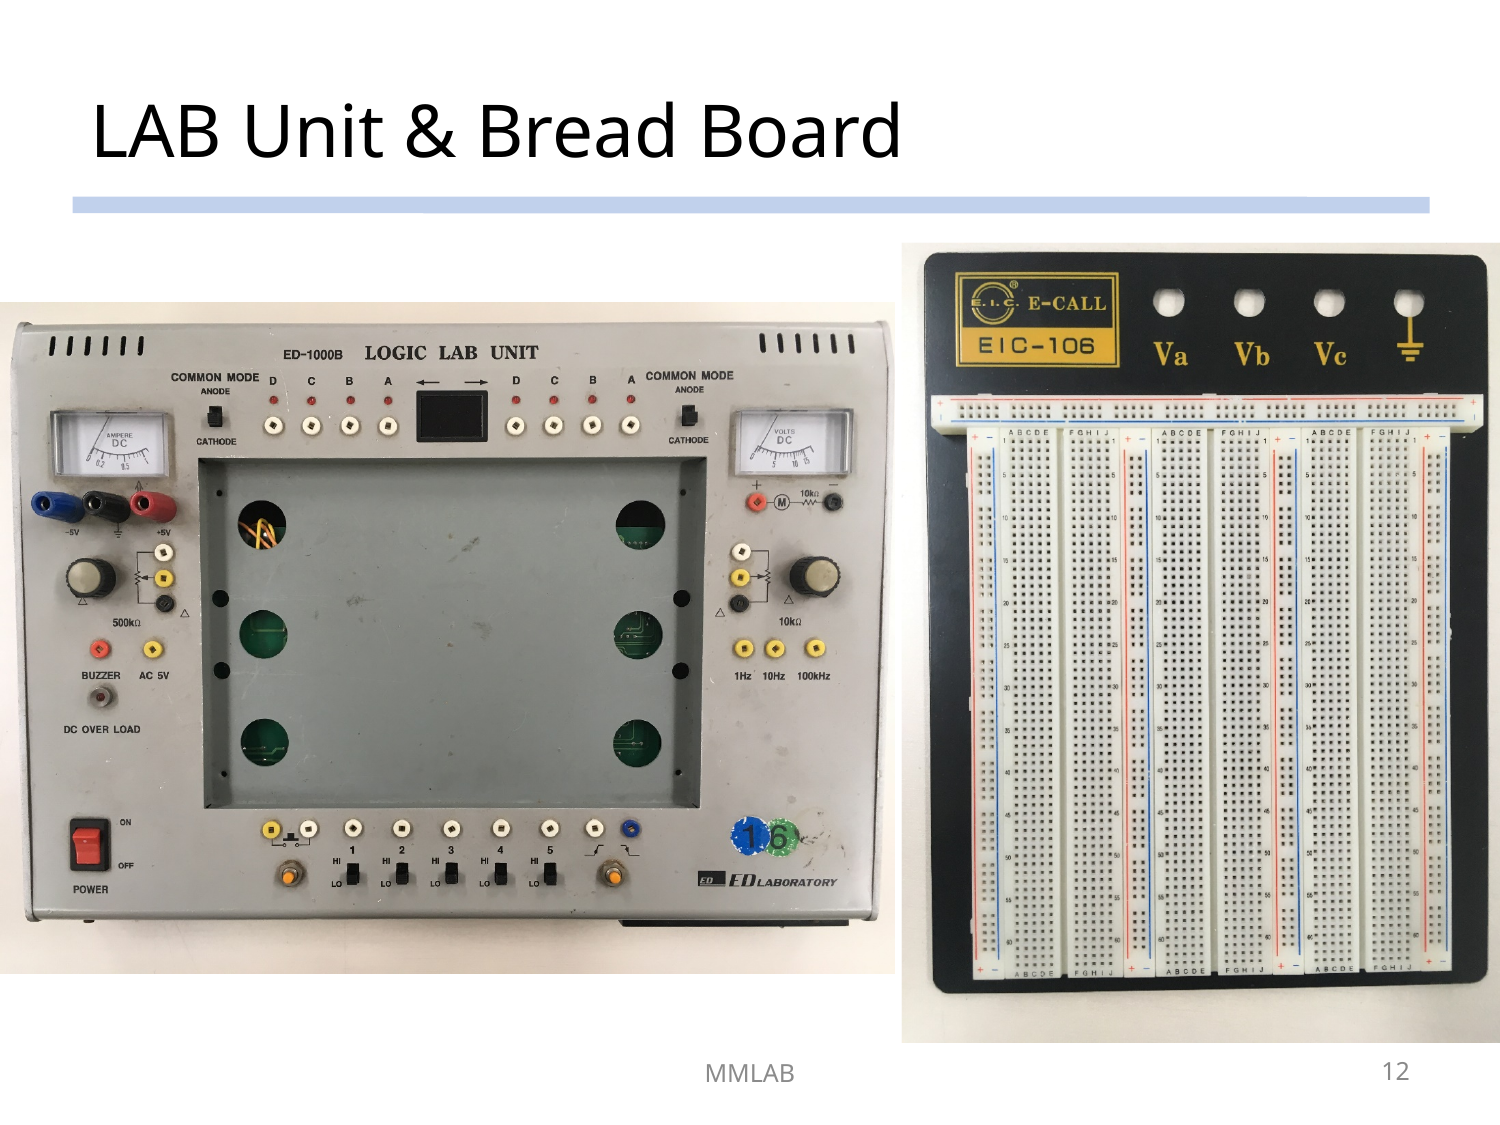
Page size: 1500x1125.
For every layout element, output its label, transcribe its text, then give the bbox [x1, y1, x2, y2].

picture [801, 244, 1500, 1042]
slide_number 12 [1074, 1043, 1425, 1103]
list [0, 302, 895, 974]
title LAB Unit & Bread Board [75, 45, 1425, 211]
footer MMLAB [512, 1042, 988, 1103]
